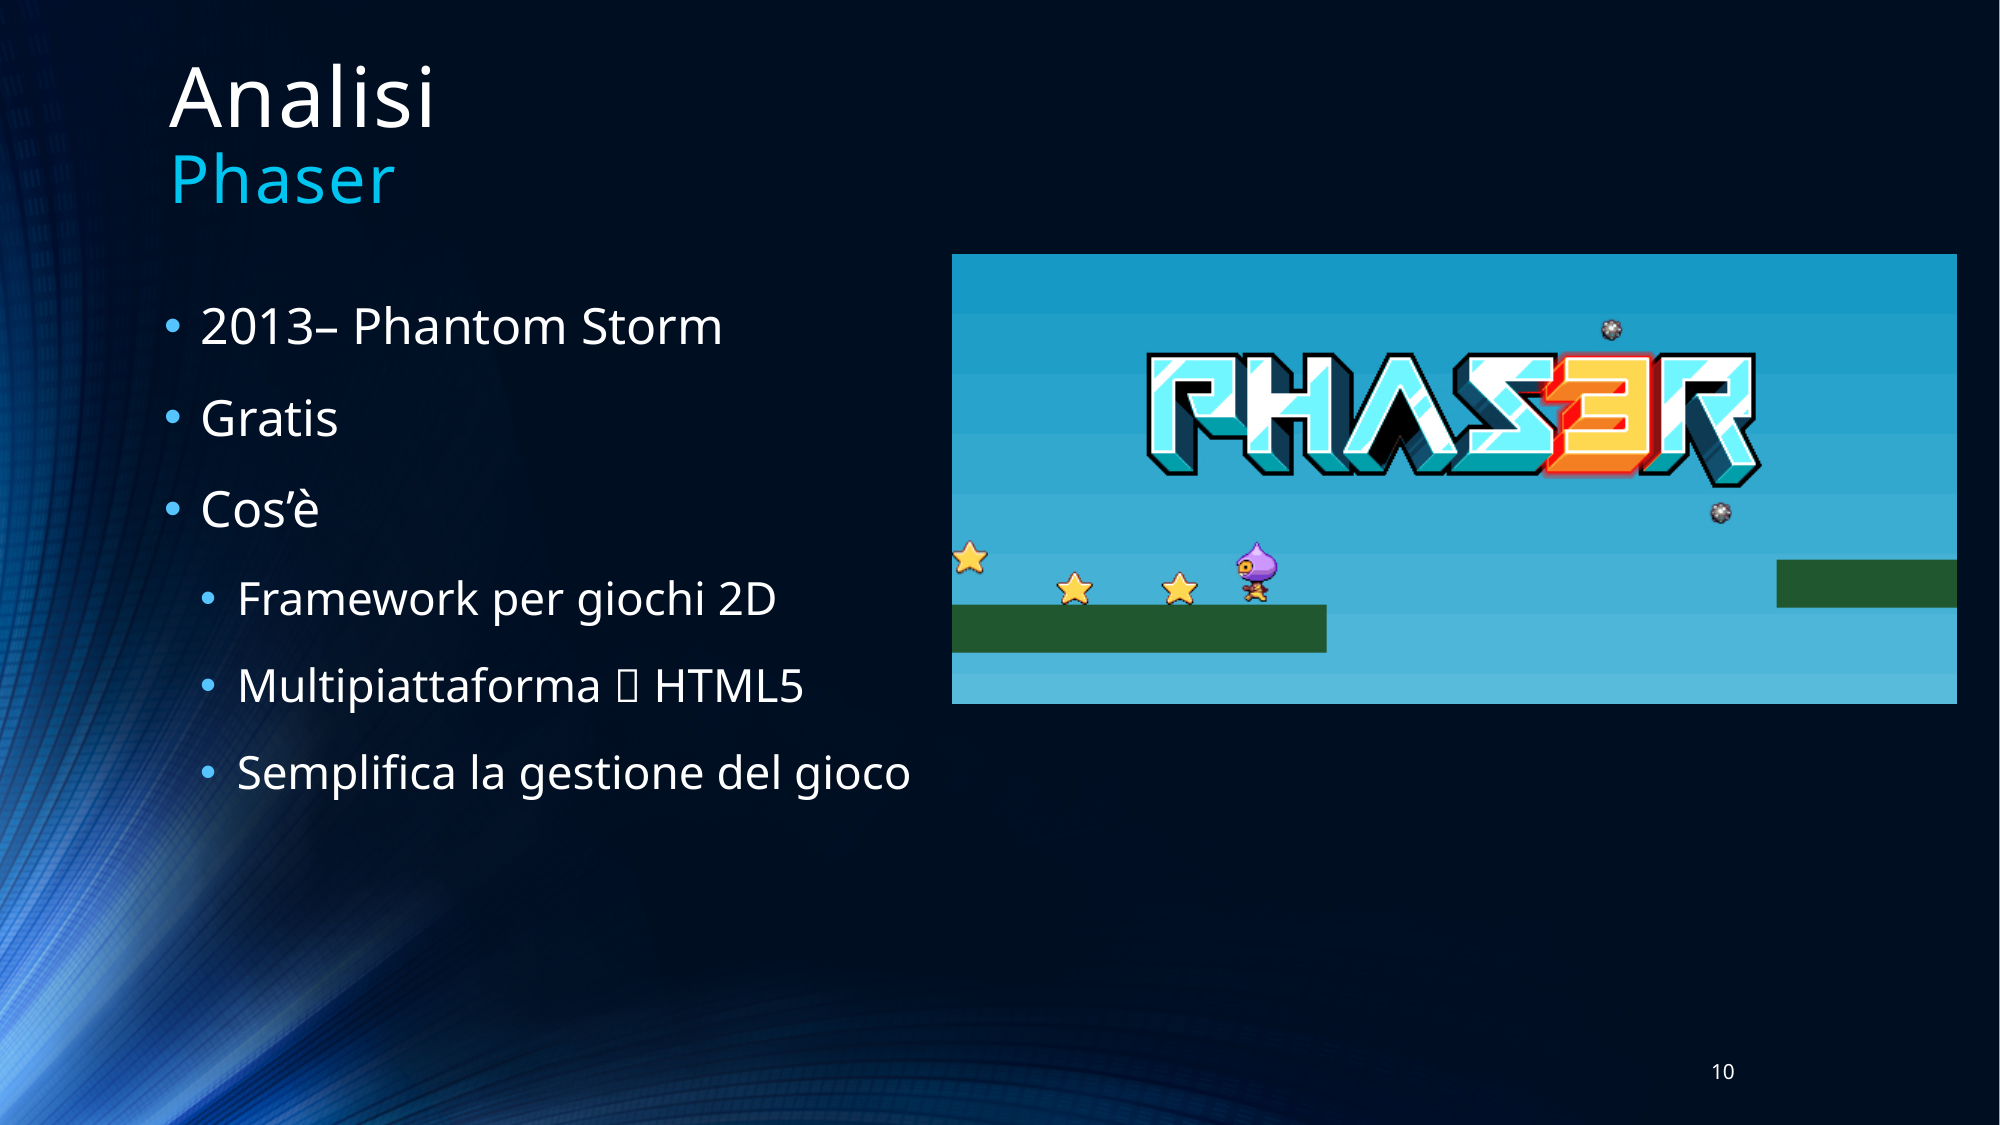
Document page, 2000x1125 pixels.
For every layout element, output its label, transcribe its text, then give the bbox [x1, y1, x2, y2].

list 2013– Phantom Storm Gratis Cos’è Framework per giochi 2D Multipiattaforma  HTML5 Semplifica la gestione del gioco [149, 293, 1875, 1008]
title Analisi Phaser [154, 0, 1655, 225]
slide_number 10 [1612, 1050, 1750, 1096]
picture [0, 0, 2000, 1125]
